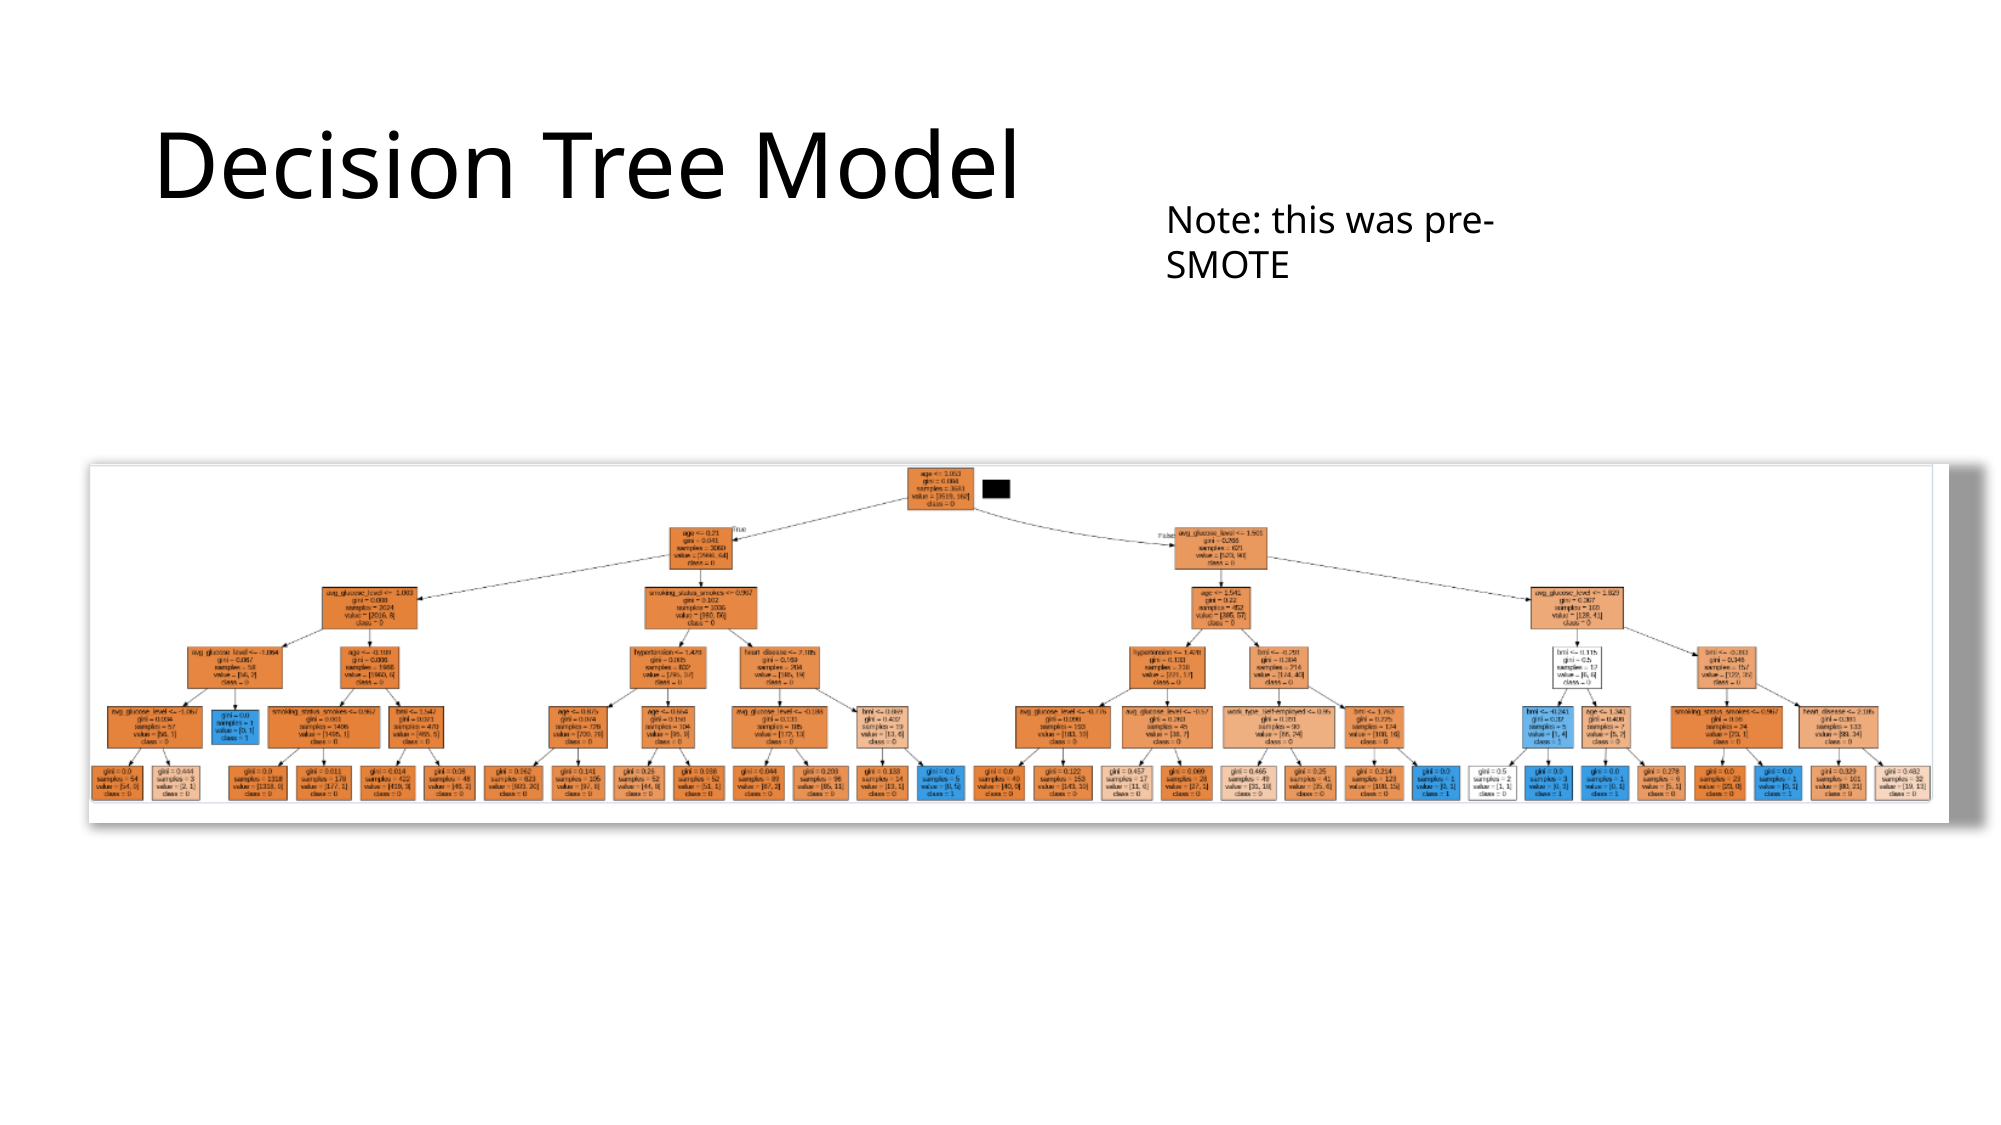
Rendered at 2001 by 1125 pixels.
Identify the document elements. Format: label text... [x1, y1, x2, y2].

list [89, 464, 1949, 823]
text_box Note: this was pre-SMOTE [1151, 189, 1605, 294]
title Decision Tree Model [137, 59, 1863, 278]
